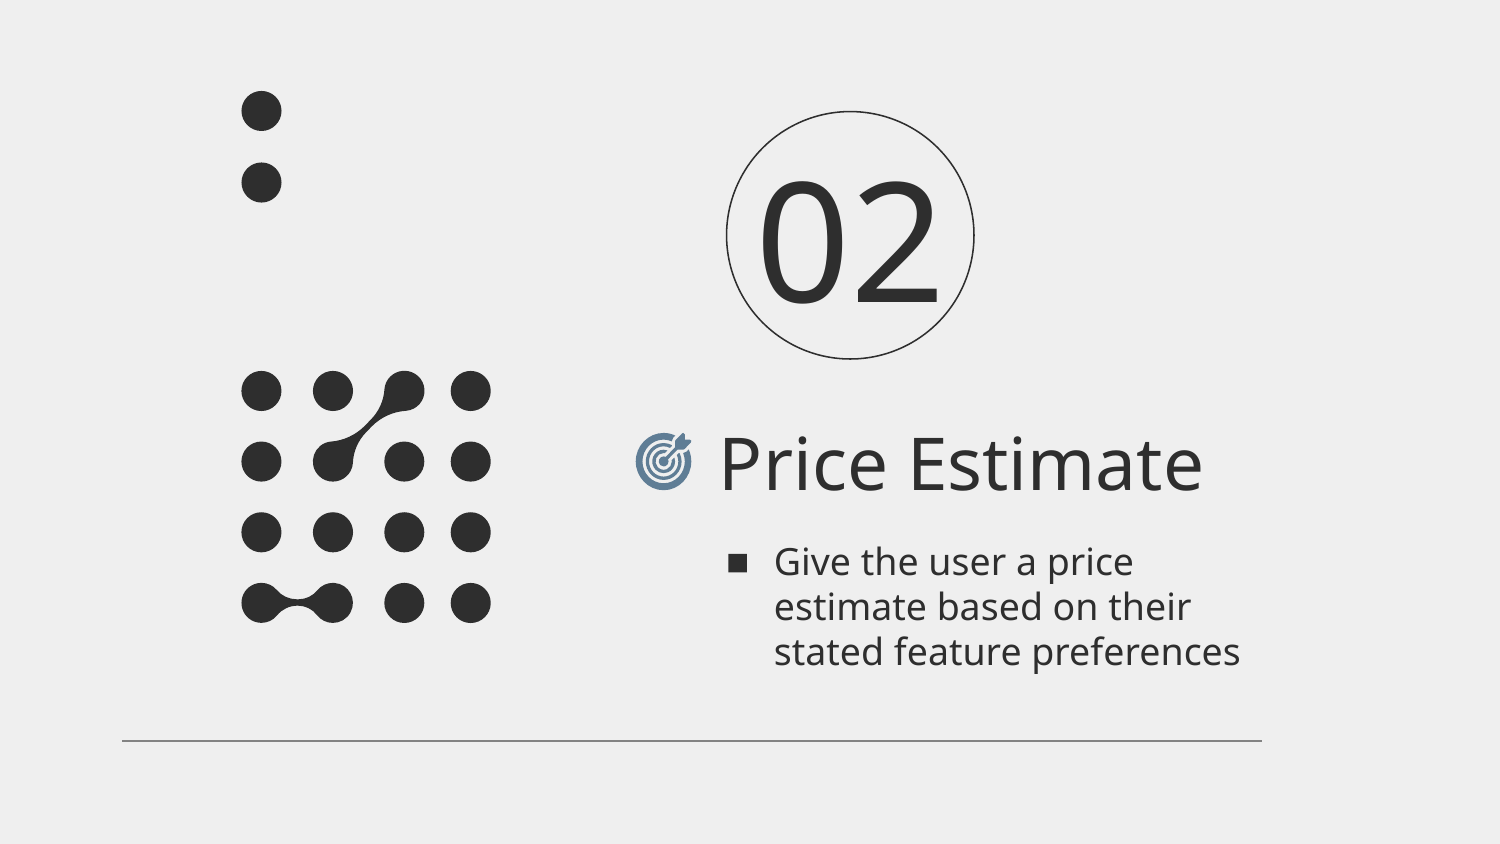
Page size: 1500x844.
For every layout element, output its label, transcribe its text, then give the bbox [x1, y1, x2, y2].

text_box [728, 553, 747, 573]
text_box [241, 582, 353, 623]
text_box [241, 90, 282, 131]
text_box [450, 441, 491, 482]
text_box [450, 582, 491, 624]
text_box [758, 318, 943, 359]
text_box [241, 370, 282, 412]
text_box [312, 370, 425, 482]
text_box [450, 512, 491, 553]
title Price Estimate [703, 389, 1351, 534]
text_box [384, 441, 425, 482]
text_box [384, 582, 425, 623]
text_box [241, 512, 282, 553]
text_box [241, 441, 282, 482]
text_box [312, 370, 354, 412]
subtitle Give the user a price estimate based on their stated feature preferences [758, 533, 1290, 678]
text_box [450, 370, 491, 412]
text_box [384, 512, 425, 553]
text_box [758, 111, 942, 152]
text_box [241, 162, 282, 203]
title 02 [714, 152, 987, 318]
text_box [312, 512, 354, 553]
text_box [635, 432, 693, 491]
